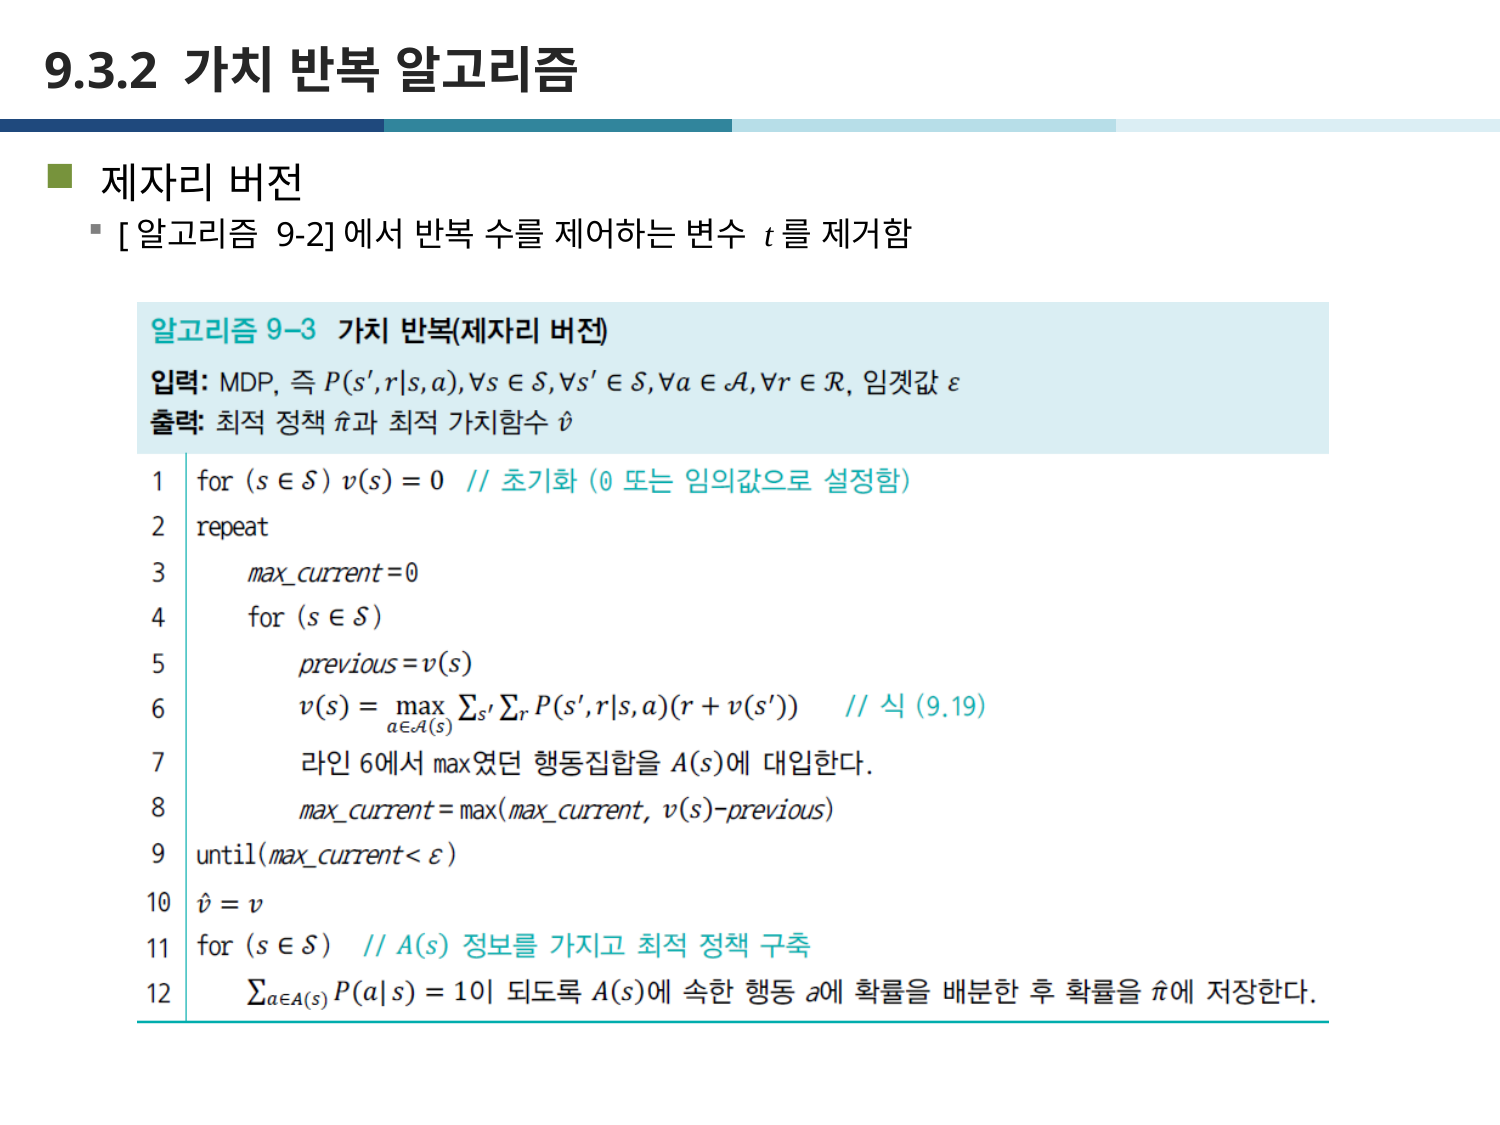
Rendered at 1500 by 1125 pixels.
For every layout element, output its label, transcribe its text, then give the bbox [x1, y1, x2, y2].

list 제자리 버전 [알고리즘 9-2]에서 반복 수를 제어하는 변수 t를 제거함 [29, 148, 1471, 1083]
picture [136, 302, 1330, 1033]
title 9.3.2 가치 반복 알고리즘 [29, 23, 1448, 114]
